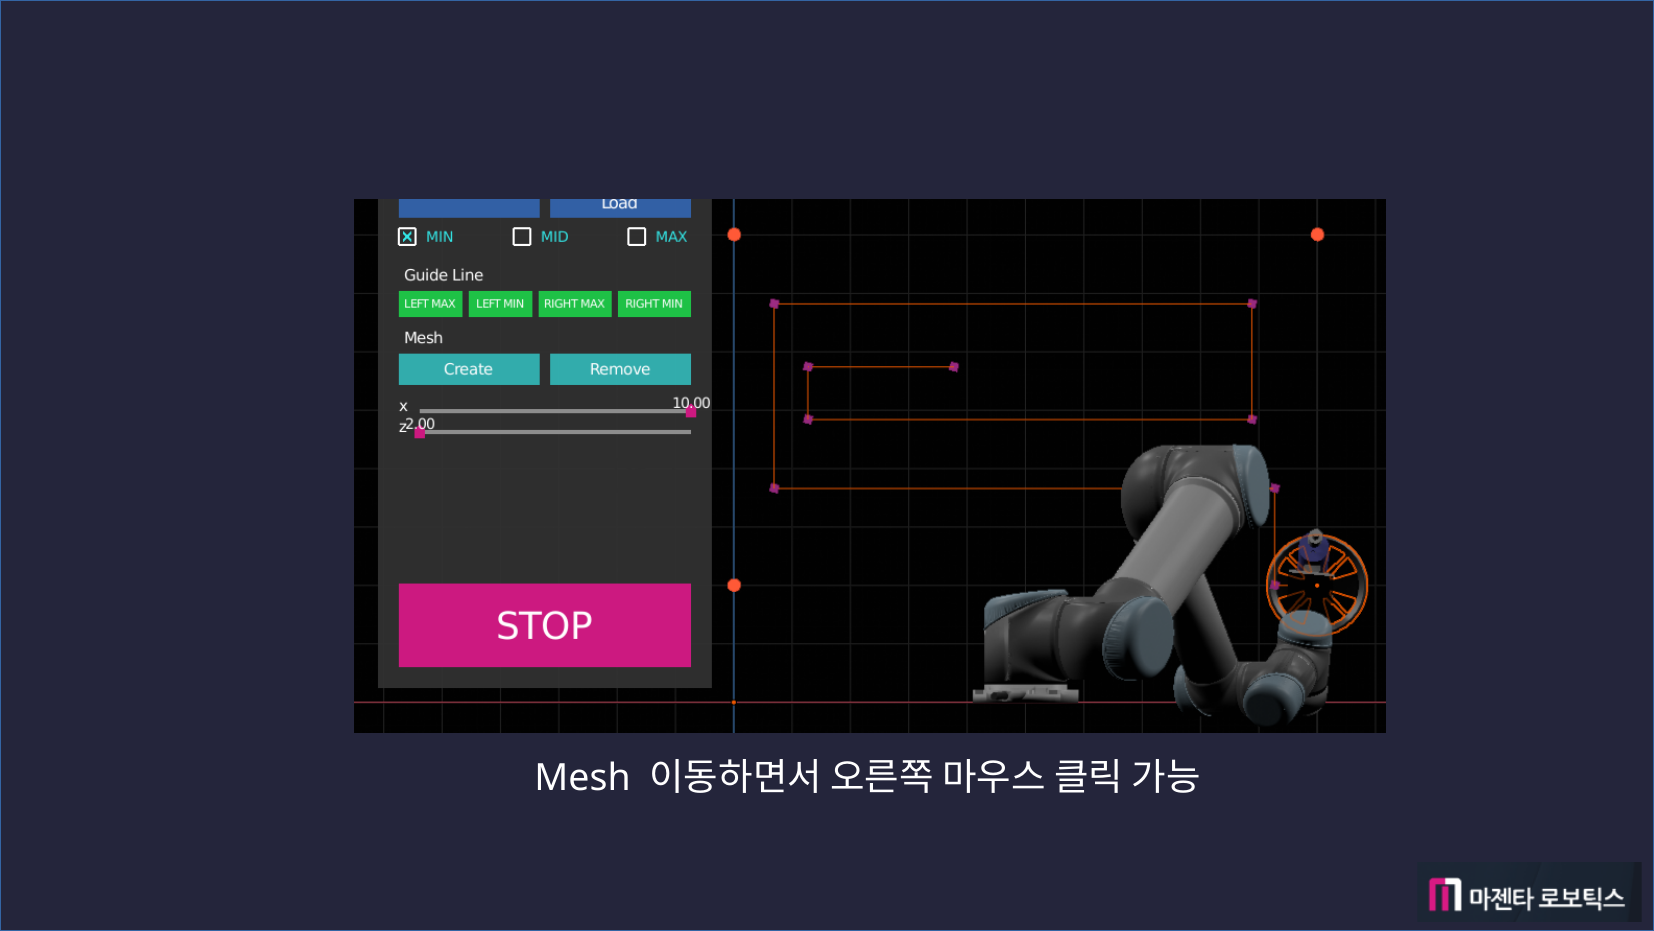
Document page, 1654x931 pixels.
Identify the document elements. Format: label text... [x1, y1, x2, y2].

text_box Mesh 이동하면서 오른쪽 마우스 클릭 가능 [519, 745, 1264, 803]
picture [1417, 861, 1642, 922]
picture [354, 199, 1386, 733]
text_box [0, 0, 1654, 931]
